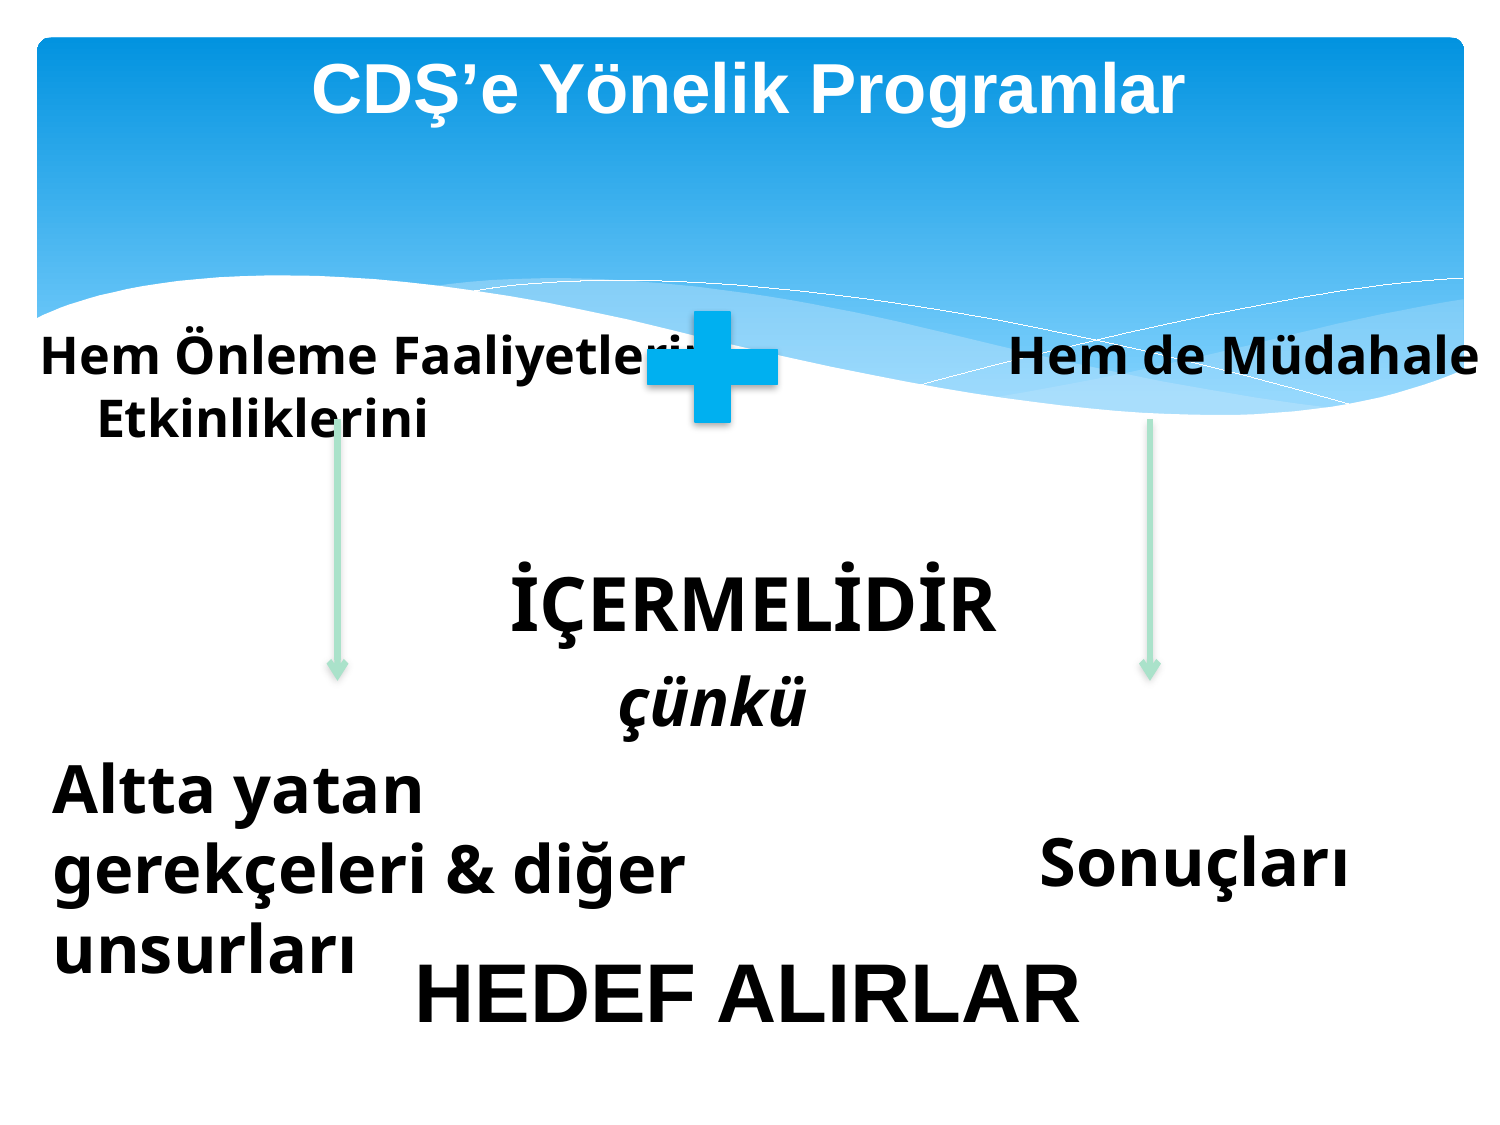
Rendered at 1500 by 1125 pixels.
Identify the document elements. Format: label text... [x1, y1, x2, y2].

text_box Hem Önleme Faaliyetlerini Hem de Müdahale Etkinliklerini İÇERMELİDİR çünkü [24, 224, 1500, 1100]
text_box Sonuçları [1025, 812, 1500, 908]
text_box Altta yatan gerekçeleri & diğer unsurları [37, 739, 713, 995]
title CDŞ’e Yönelik Programlar [24, 62, 1463, 194]
text_box [648, 311, 777, 423]
text_box HEDEF ALIRLAR [399, 931, 1125, 1047]
